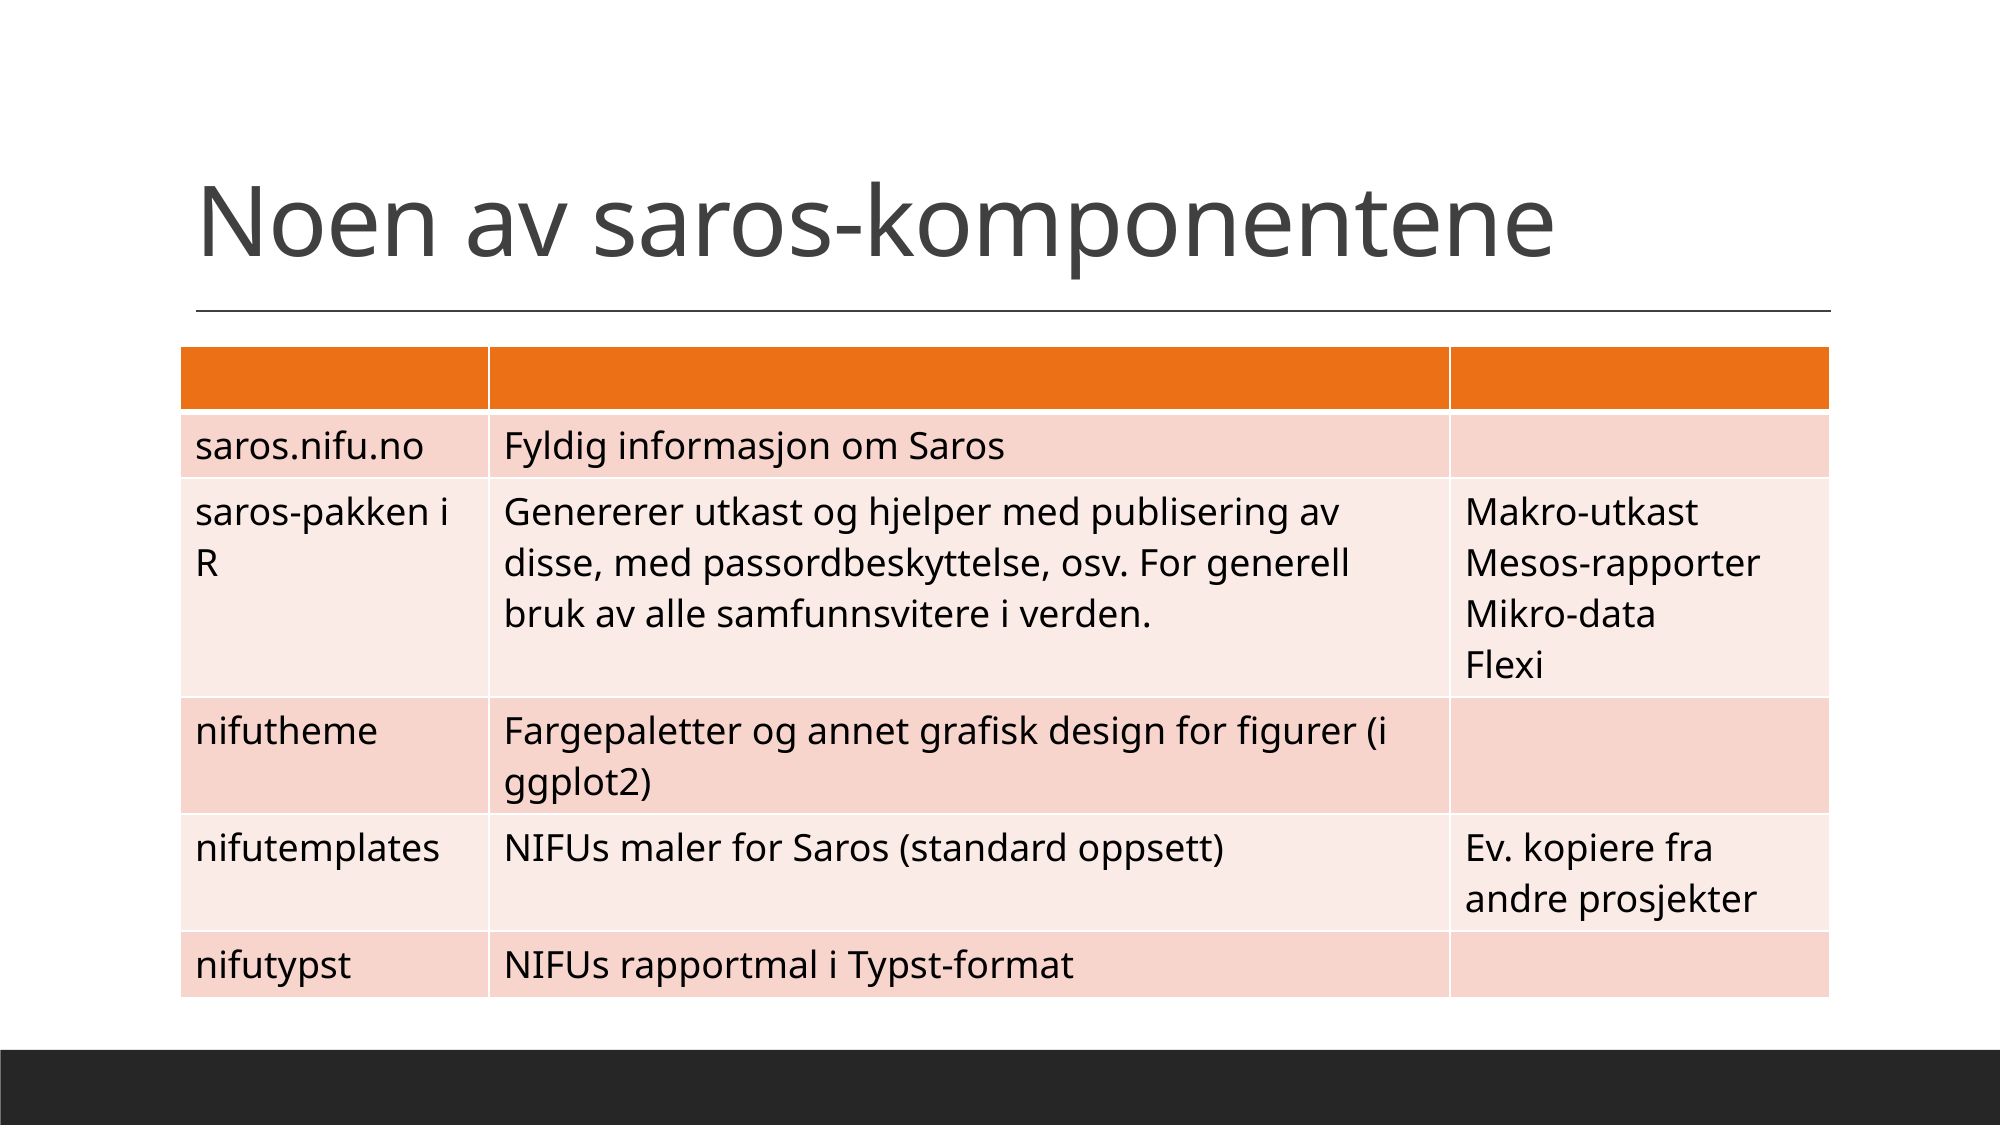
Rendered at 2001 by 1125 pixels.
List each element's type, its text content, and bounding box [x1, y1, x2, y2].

table_cell Genererer utkast og hjelper med publisering av disse, med passordbeskyttelse, osv. For generell bruk av alle samfunnsvitere i verden. [490, 479, 1449, 696]
table_header [490, 347, 1449, 409]
table_cell Fyldig informasjon om Saros [490, 415, 1449, 477]
table_cell [1451, 415, 1829, 477]
table_cell saros-pakken i R [181, 479, 488, 696]
table_cell Makro-utkast Mesos-rapporter Mikro-data Flexi [1451, 479, 1829, 696]
table_cell Ev. kopiere fra andre prosjekter [1451, 815, 1829, 930]
table_cell NIFUs maler for Saros (standard oppsett) [490, 815, 1449, 930]
table_cell Fargepaletter og annet grafisk design for figurer (i ggplot2) [490, 698, 1449, 813]
table_cell nifutypst [181, 932, 488, 997]
table_header [1451, 347, 1829, 409]
table_cell nifutheme [181, 698, 488, 813]
table_cell [1451, 932, 1829, 997]
title Noen av saros-komponentene [180, 47, 1830, 285]
table_cell nifutemplates [181, 815, 488, 930]
table_cell saros.nifu.no [181, 415, 488, 477]
table_cell [1451, 698, 1829, 813]
table_header [181, 347, 488, 409]
table_cell NIFUs rapportmal i Typst-format [490, 932, 1449, 997]
